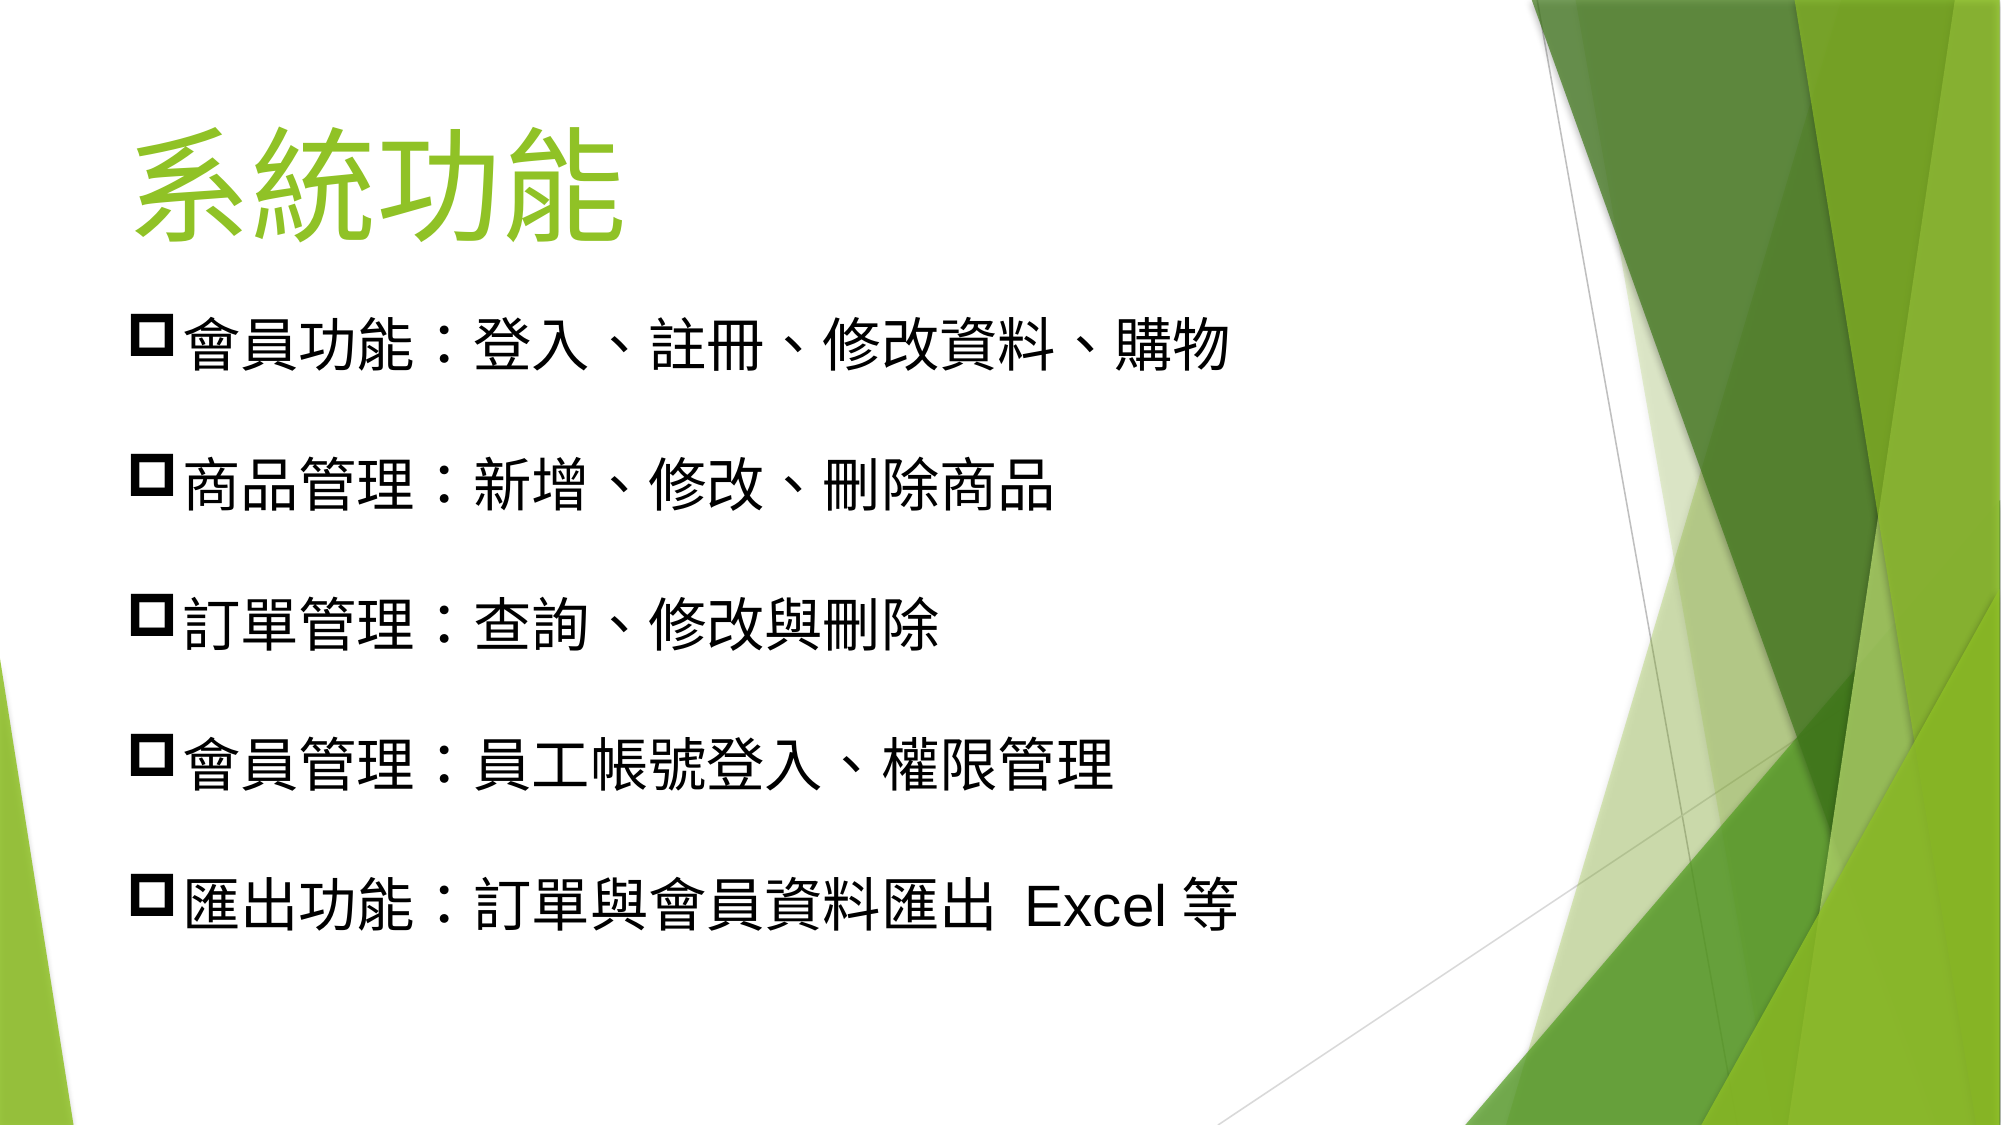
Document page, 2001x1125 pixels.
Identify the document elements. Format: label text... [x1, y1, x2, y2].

list 會員功能：登入、註冊、修改資料、購物 商品管理：新增、修改、刪除商品 訂單管理：查詢、修改與刪除 會員管理：員工帳號登入、權限管理 匯出功能：訂單與會員資料匯出 Excel等 [111, 296, 1259, 950]
title 系統功能 [111, 99, 1522, 317]
